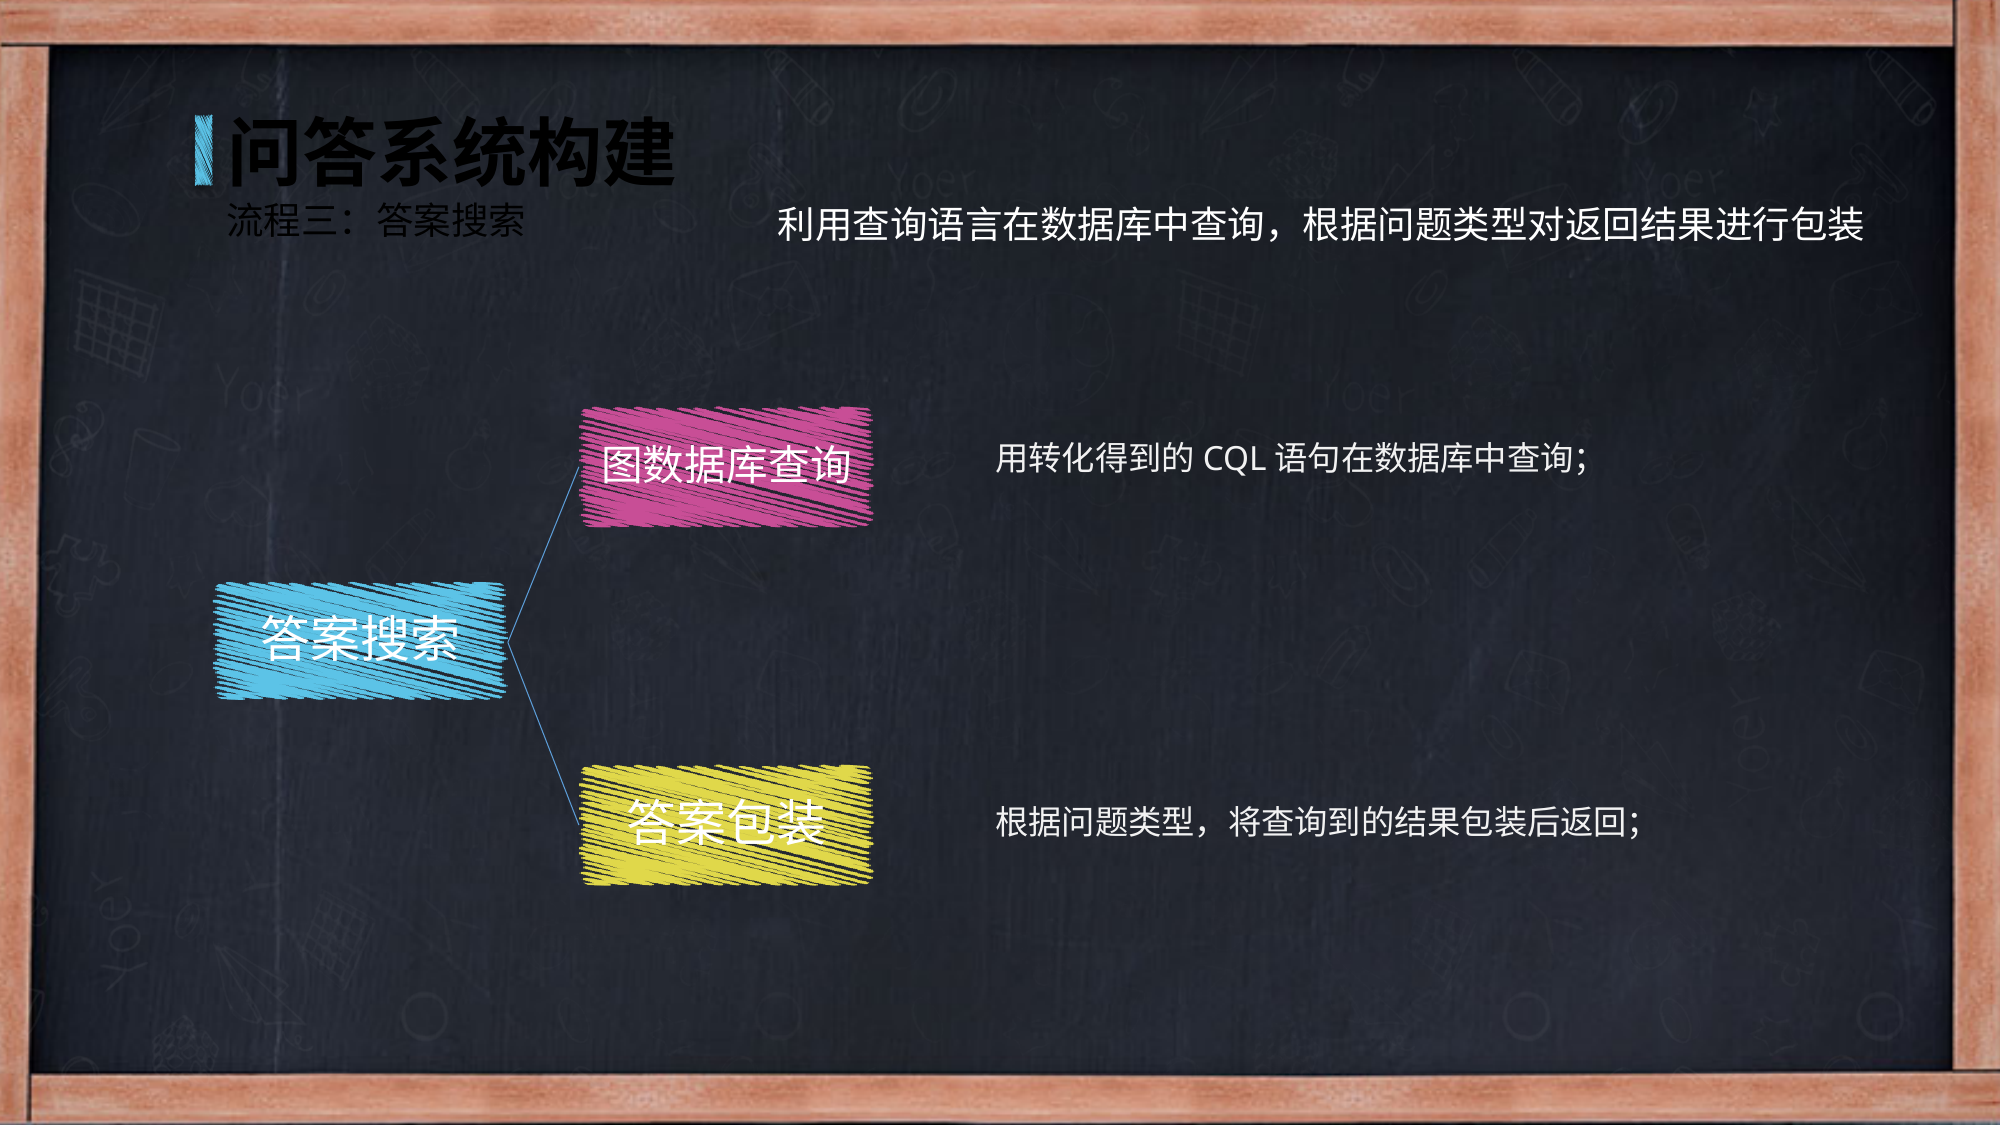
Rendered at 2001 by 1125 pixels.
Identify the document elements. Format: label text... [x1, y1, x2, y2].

text_box 问答系统构建 [212, 97, 693, 203]
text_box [507, 642, 579, 826]
text_box 流程三：答案搜索 [211, 190, 542, 250]
text_box 用转化得到的CQL语句在数据库中查询； [980, 417, 1864, 485]
text_box [194, 113, 214, 186]
text_box 根据问题类型，将查询到的结果包装后返回； [980, 781, 1716, 849]
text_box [507, 466, 579, 642]
picture [0, 0, 2000, 1125]
text_box 利用查询语言在数据库中查询，根据问题类型对返回结果进行包装 [763, 193, 1881, 254]
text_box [212, 406, 875, 886]
